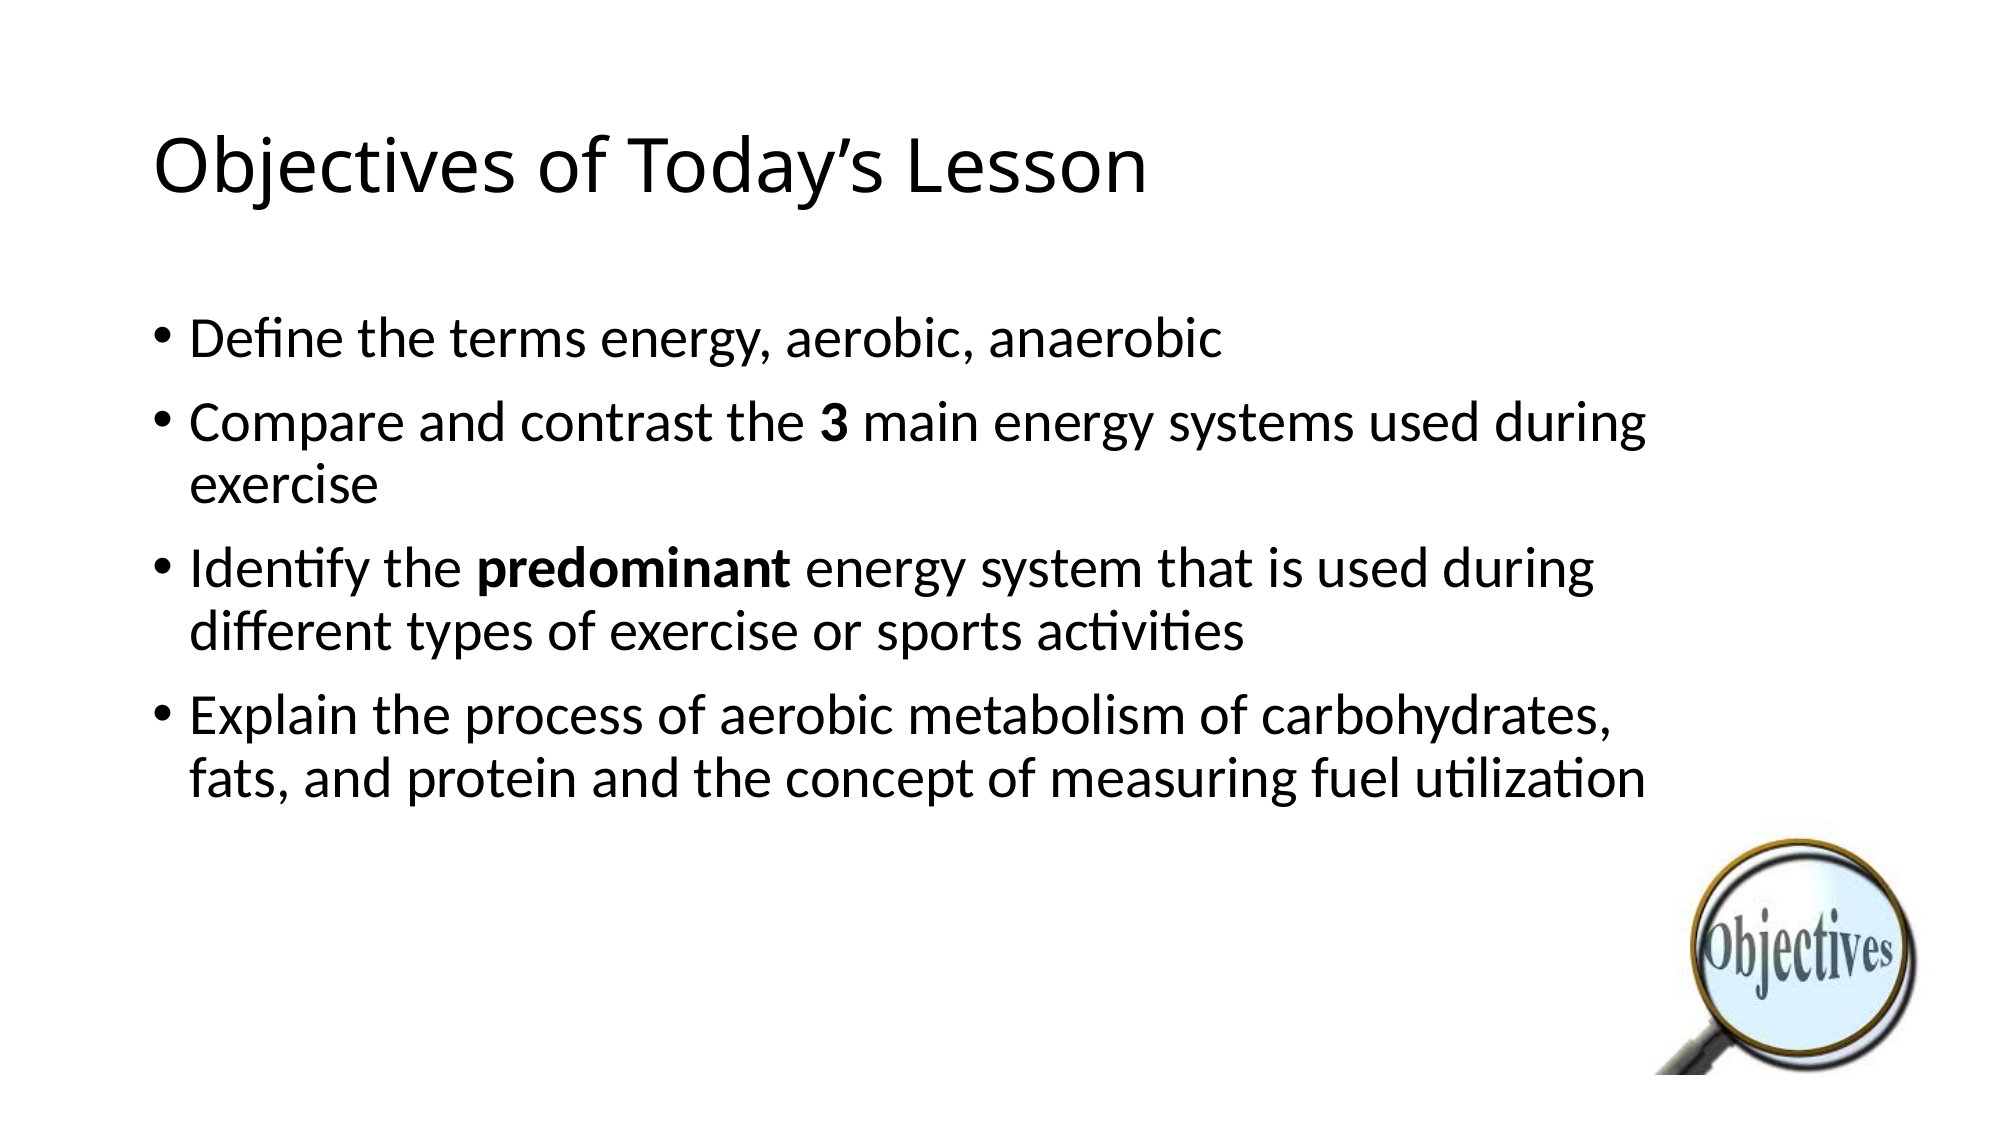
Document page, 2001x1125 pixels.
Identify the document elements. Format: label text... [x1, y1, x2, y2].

list Define the terms energy, aerobic, anaerobic Compare and contrast the 3 main energy systems used during exercise Identify the predominant energy system that is used during different types of exercise or sports activities Explain the process of aerobic metabolism of carbohydrates, fats, and protein and the concept of measuring fuel utilization [137, 299, 1670, 1014]
picture [1610, 821, 1991, 1075]
title Objectives of Today’s Lesson [137, 59, 1863, 278]
